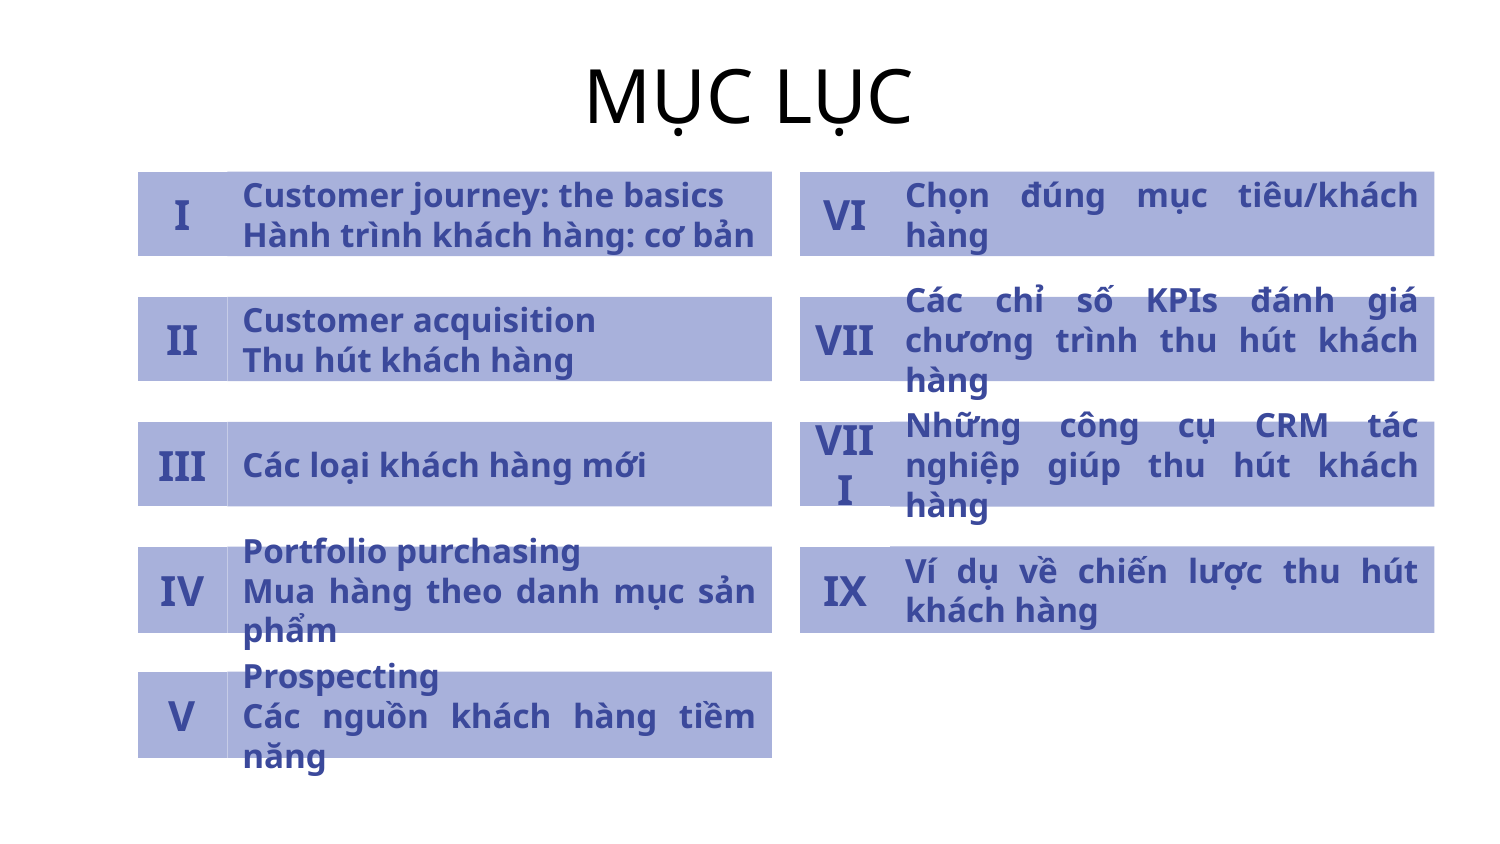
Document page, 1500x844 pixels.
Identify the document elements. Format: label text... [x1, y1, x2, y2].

text_box VII [800, 296, 890, 382]
title MỤC LỤC [73, 67, 1425, 121]
text_box Customer acquisition Thu hút khách hàng [227, 296, 772, 382]
text_box IV [137, 546, 227, 633]
text_box V [137, 671, 227, 758]
text_box Những công cụ CRM tác nghiệp giúp thu hút khách hàng [890, 421, 1435, 507]
text_box II [137, 296, 227, 382]
text_box Các loại khách hàng mới [227, 421, 772, 507]
text_box I [137, 171, 227, 257]
text_box Ví dụ về chiến lược thu hút khách hàng [890, 546, 1435, 633]
text_box Prospecting Các nguồn khách hàng tiềm năng [227, 671, 772, 758]
text_box Chọn đúng mục tiêu/khách hàng [890, 171, 1435, 257]
text_box Portfolio purchasing Mua hàng theo danh mục sản phẩm [227, 546, 772, 633]
text_box VIII [800, 422, 890, 507]
text_box VI [800, 171, 890, 257]
text_box Customer journey: the basics Hành trình khách hàng: cơ bản [227, 171, 772, 257]
text_box III [137, 422, 227, 507]
text_box Các chỉ số KPIs đánh giá chương trình thu hút khách hàng [890, 296, 1435, 382]
text_box IX [800, 546, 890, 633]
